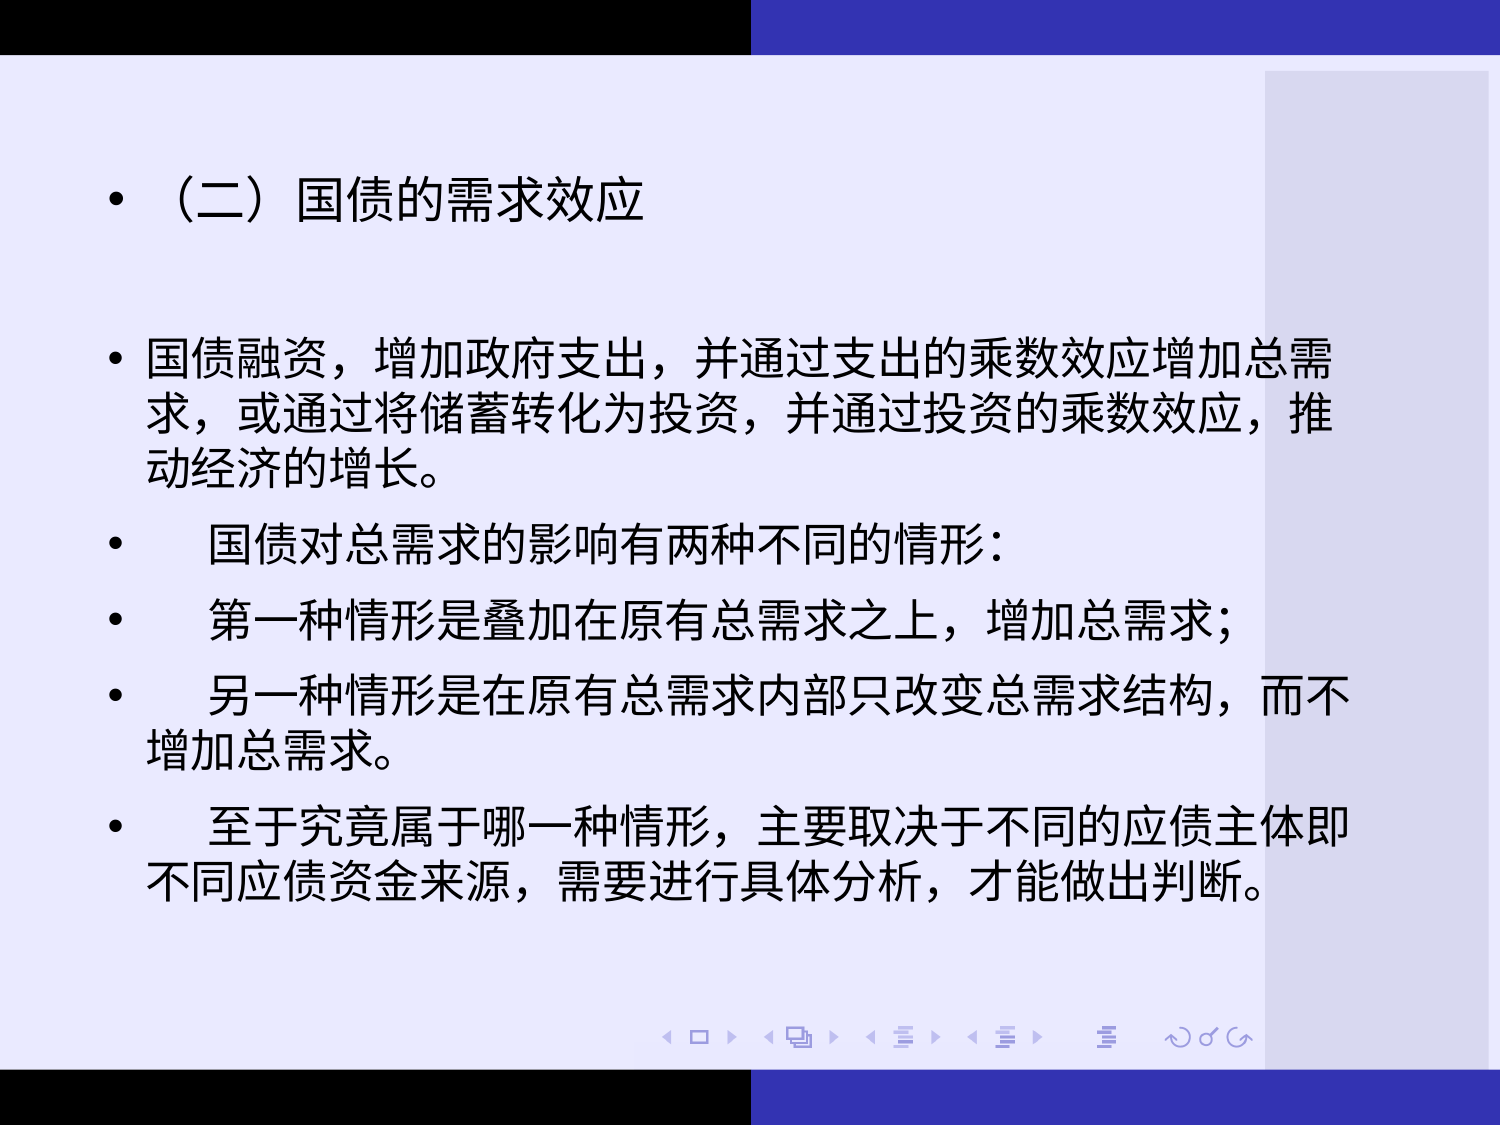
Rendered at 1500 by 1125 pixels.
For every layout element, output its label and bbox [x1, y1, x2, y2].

text_box [0, 0, 1500, 1125]
